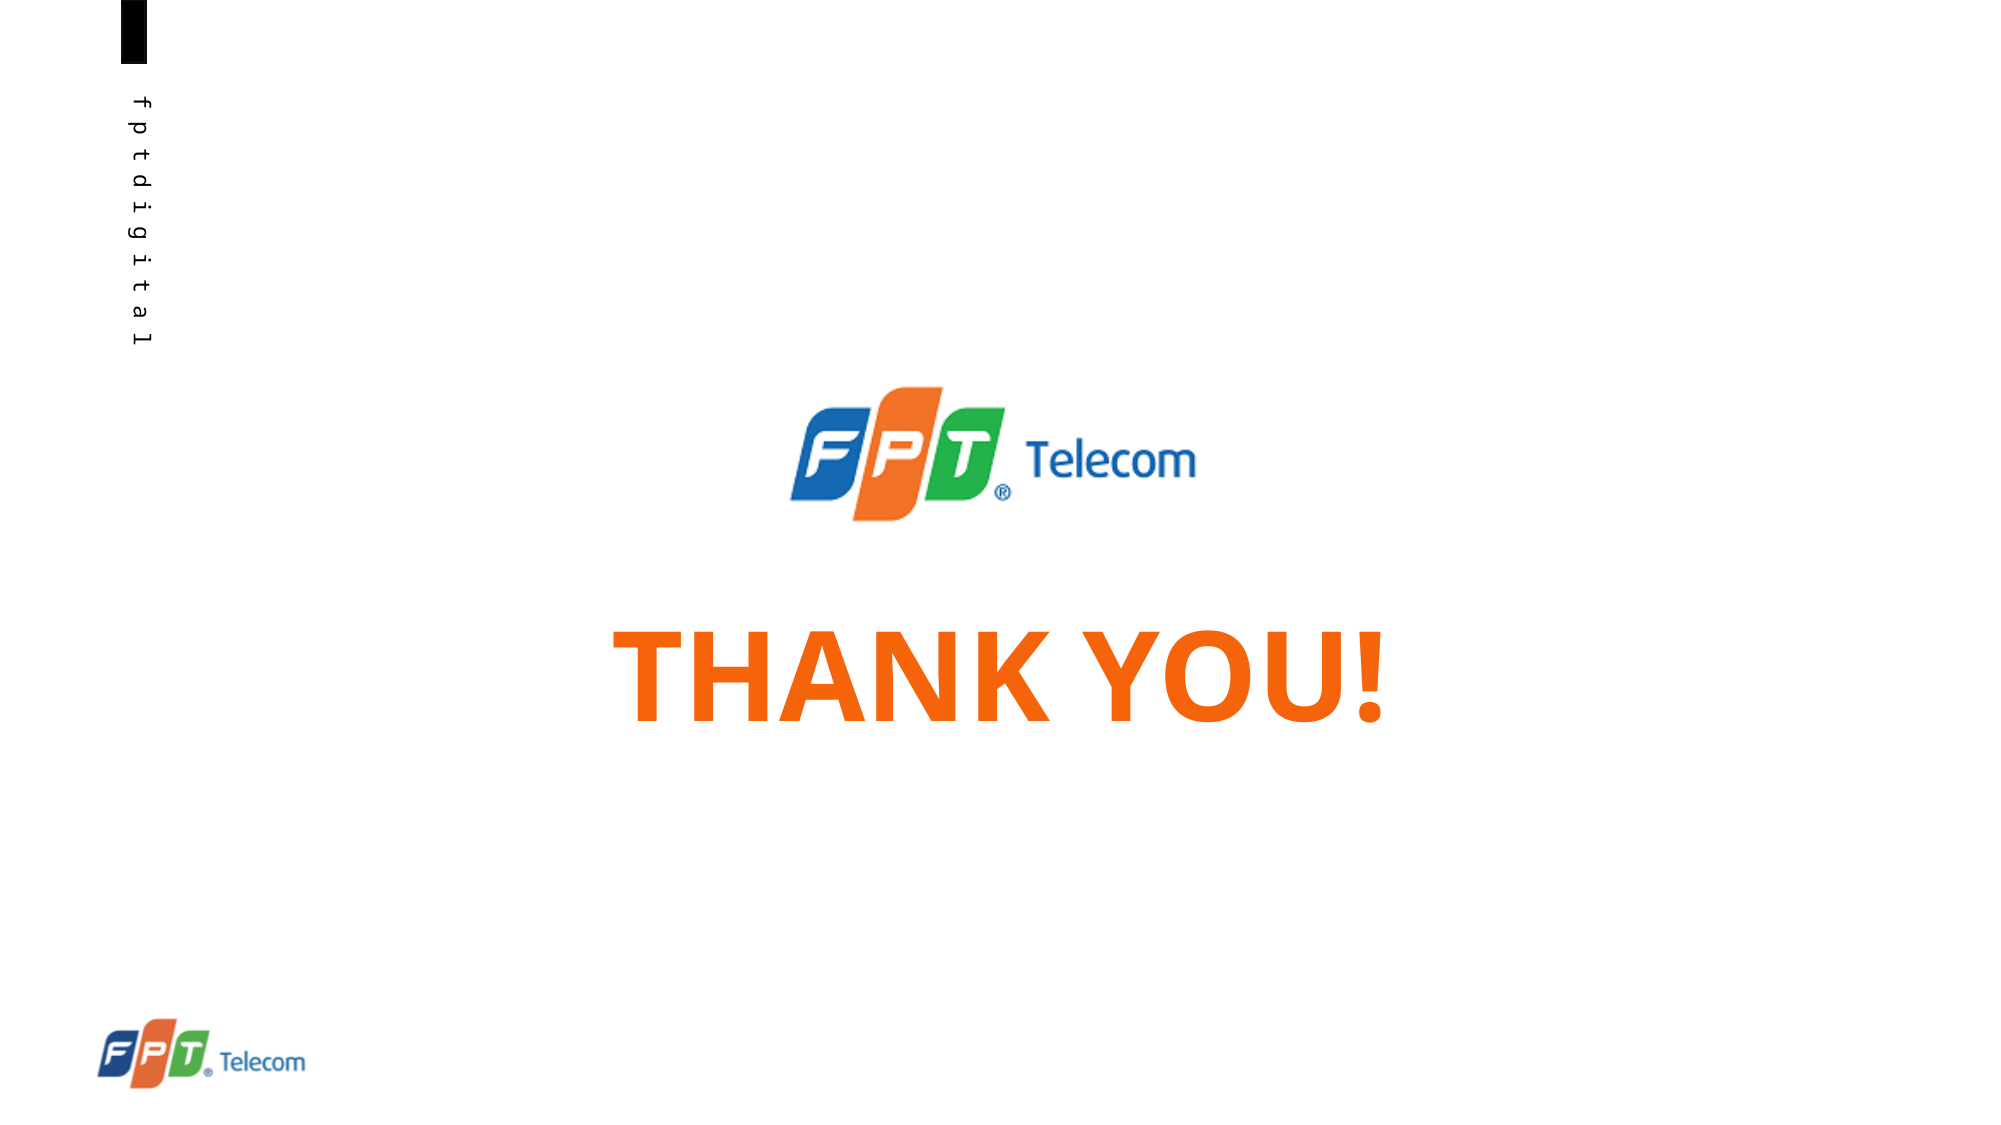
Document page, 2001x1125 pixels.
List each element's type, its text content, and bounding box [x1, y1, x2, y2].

picture [749, 351, 1251, 563]
picture [0, 991, 380, 1125]
text_box THANK YOU! [412, 589, 1588, 874]
